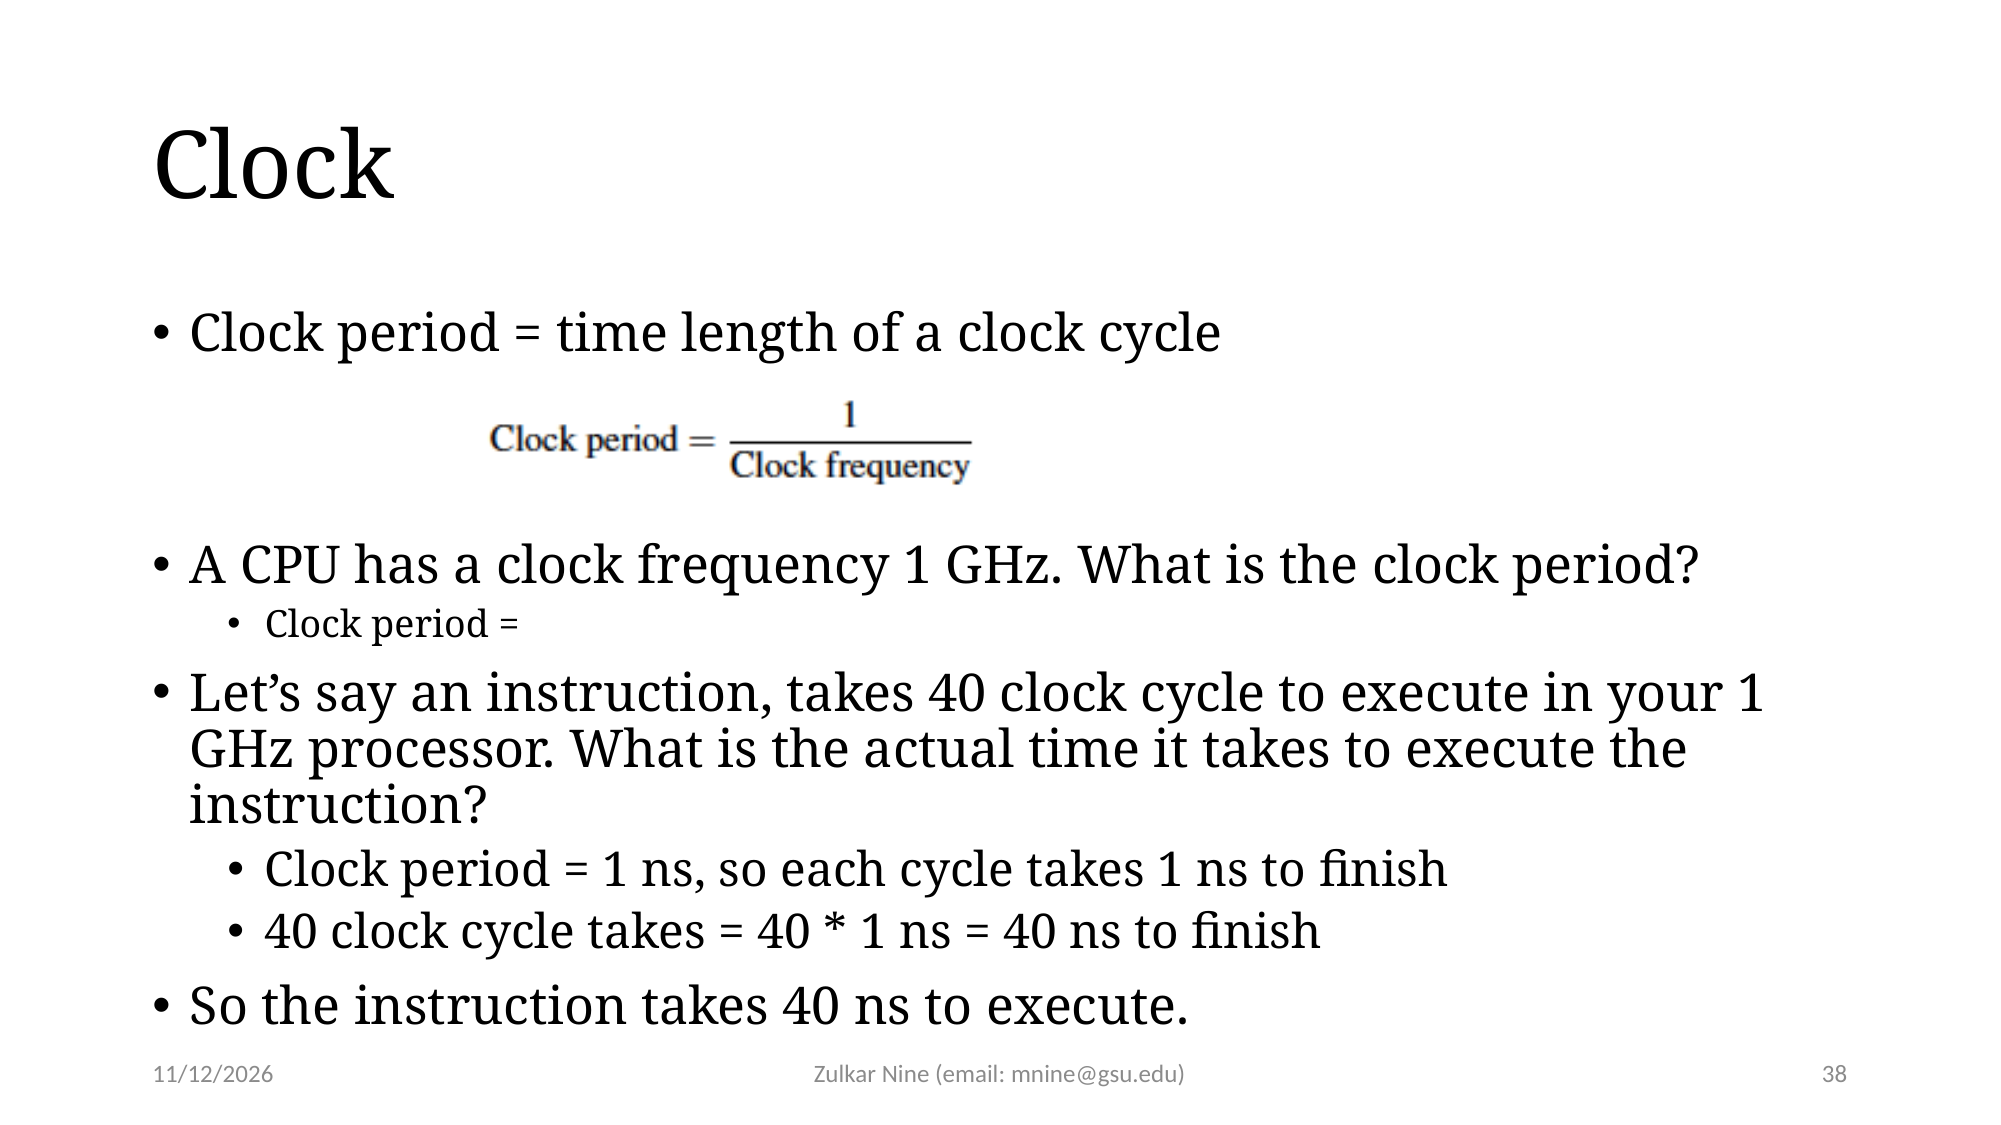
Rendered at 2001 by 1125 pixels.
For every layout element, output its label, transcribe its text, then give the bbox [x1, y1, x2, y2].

slide_number 38 [1412, 1042, 1863, 1103]
title Clock [137, 59, 1863, 278]
footer Zulkar Nine (email: mnine@gsu.edu) [662, 1042, 1338, 1103]
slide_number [137, 1042, 588, 1103]
picture [472, 392, 1117, 497]
